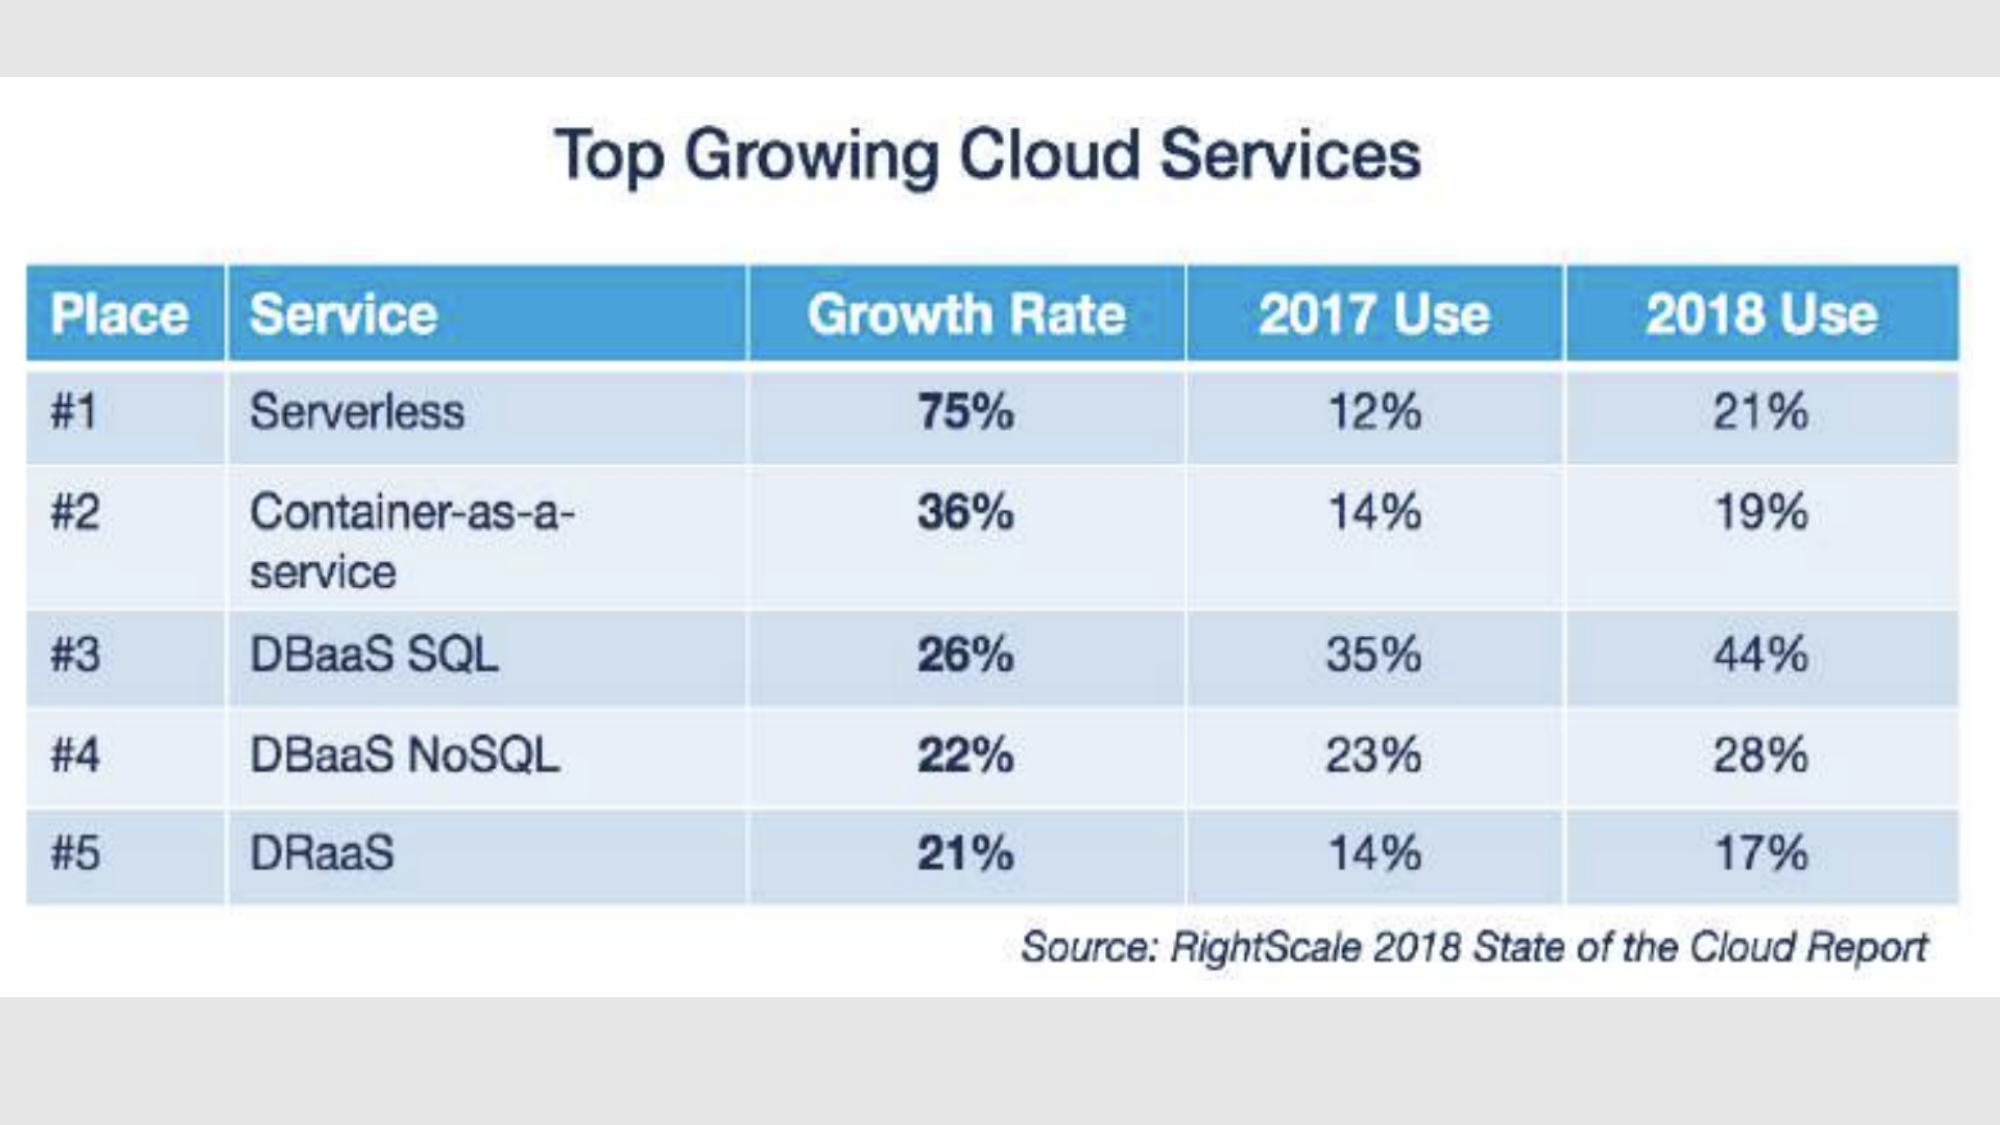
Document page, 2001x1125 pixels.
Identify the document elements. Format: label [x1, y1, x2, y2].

picture [0, 77, 2000, 997]
